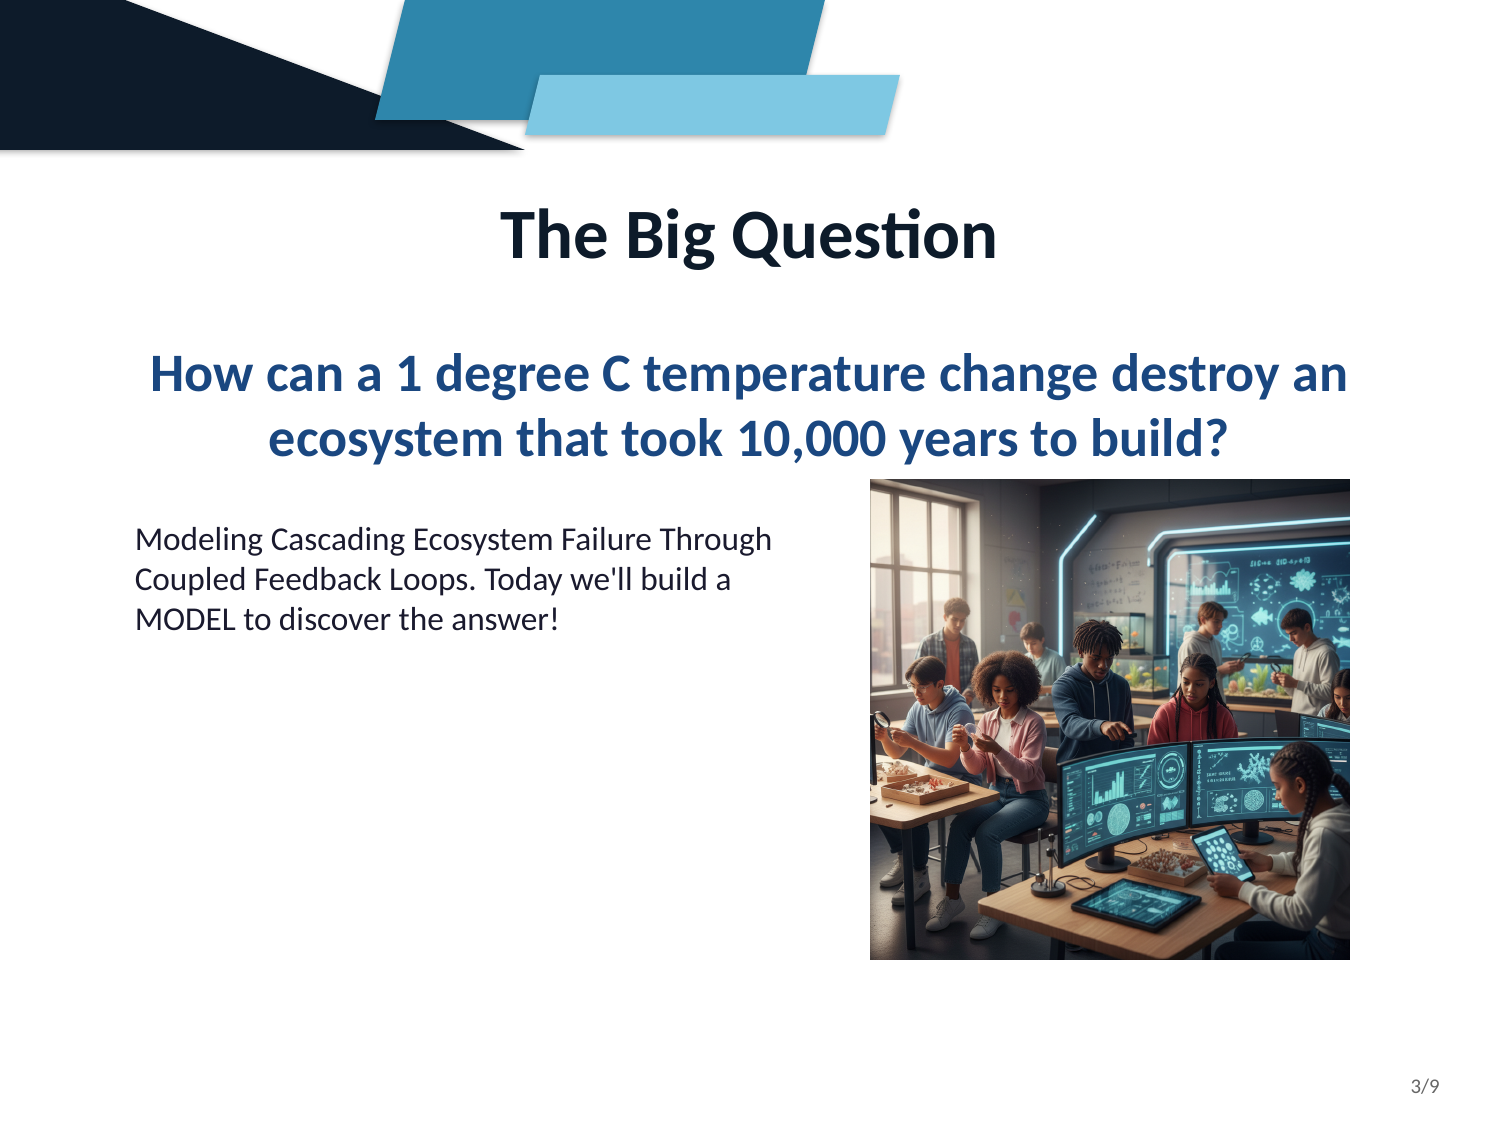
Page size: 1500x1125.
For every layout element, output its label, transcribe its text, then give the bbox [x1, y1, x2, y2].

text_box [374, 0, 826, 121]
text_box Modeling Cascading Ecosystem Failure Through Coupled Feedback Loops. Today we'll build a MODEL to discover the answer! [119, 509, 795, 645]
picture [869, 479, 1351, 961]
text_box How can a 1 degree C temperature change destroy an ecosystem that took 10,000 years to build? [119, 329, 1380, 475]
text_box The Big Question [485, 179, 1014, 280]
text_box [524, 74, 901, 136]
text_box 3/9 [1395, 1065, 1455, 1105]
text_box [0, 0, 526, 151]
